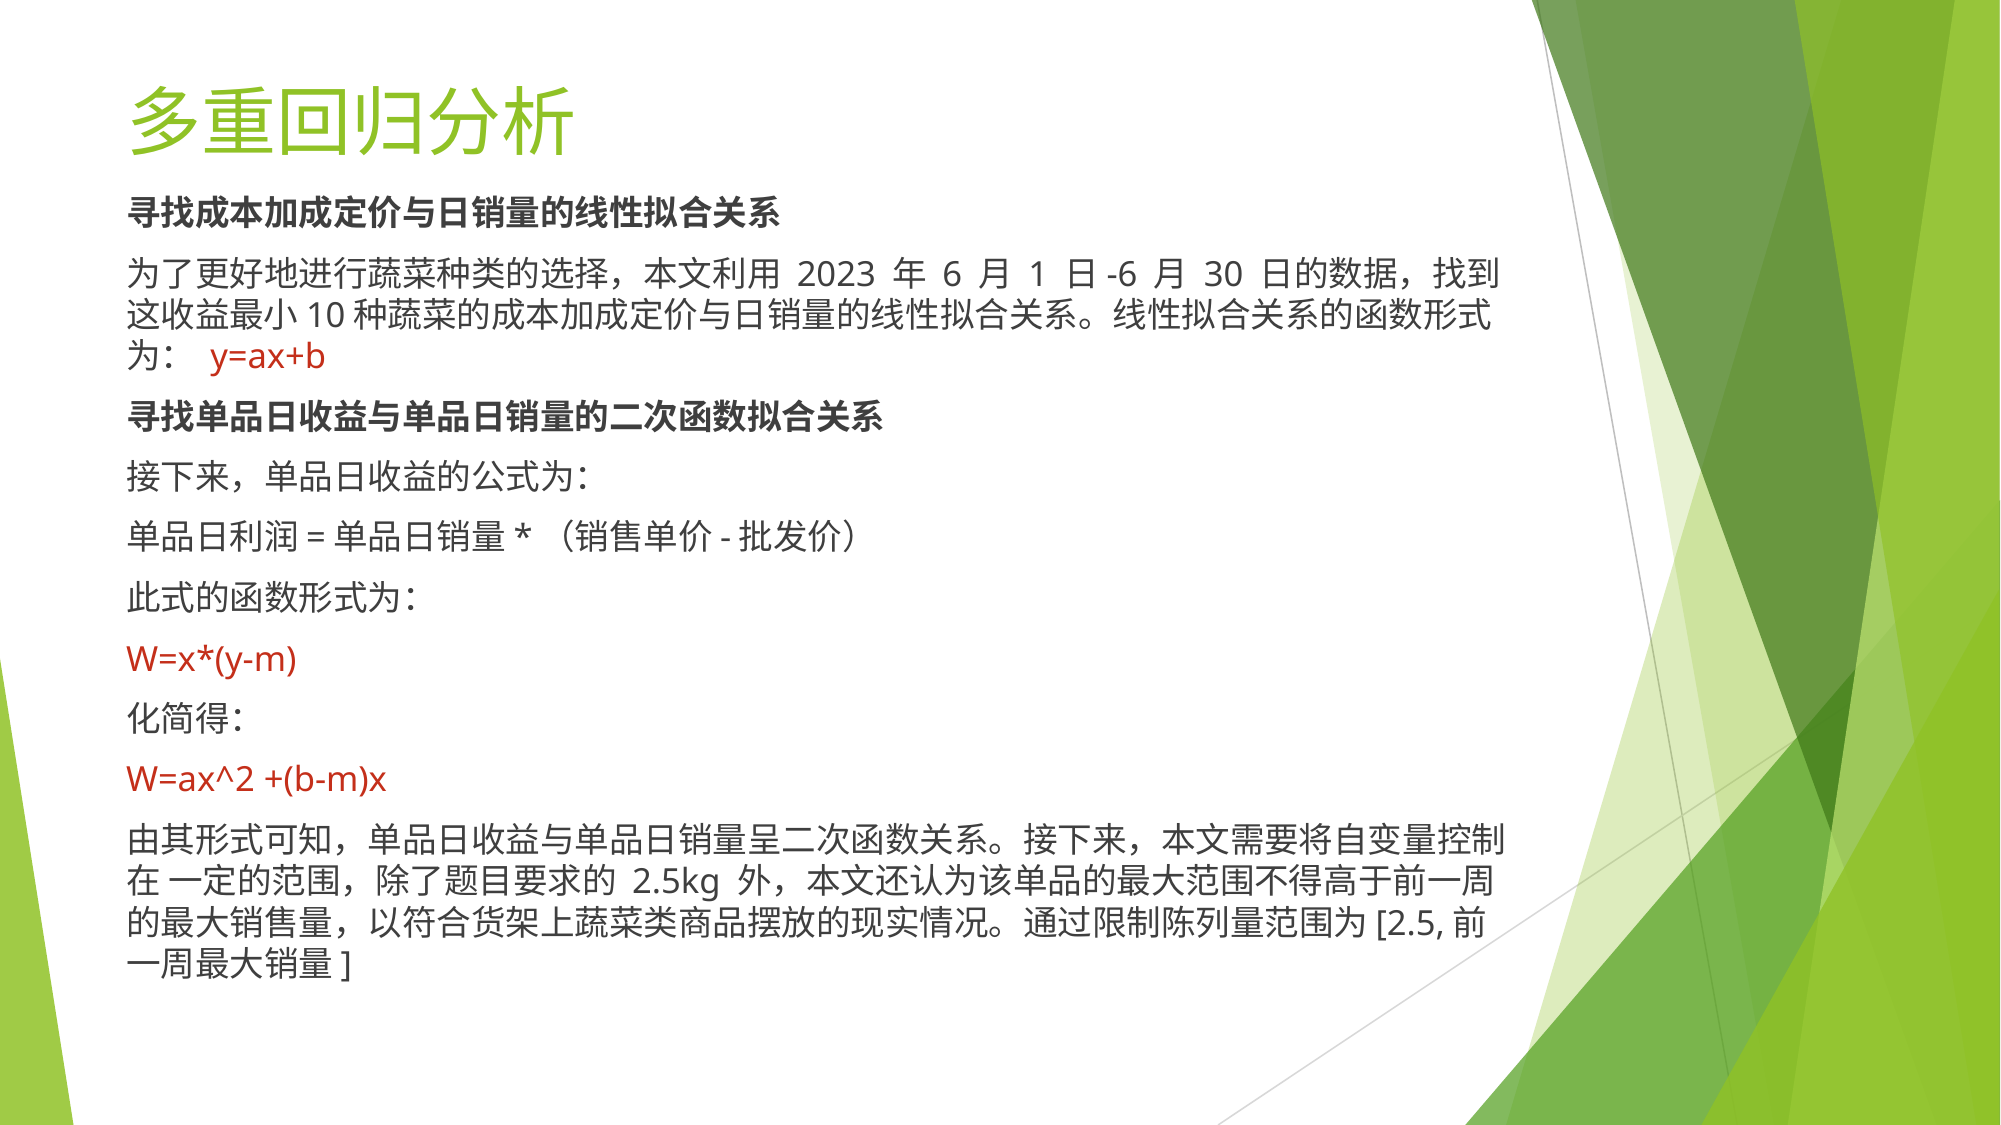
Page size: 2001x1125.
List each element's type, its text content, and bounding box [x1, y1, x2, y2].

list 寻找成本加成定价与日销量的线性拟合关系 为了更好地进行蔬菜种类的选择，本文利用 2023 年 6 月 1 日-6 月 30 日的数据，找到这收益最小10种蔬菜的成本加成定价与日销量的线性拟合关系。线性拟合关系的函数形式 为： y=ax+b 寻找单品日收益与单品日销量的二次函数拟合关系 接下来，单品日收益的公式为： 单品日利润=单品日销量*（销售单价-批发价） 此式的函数形式为： W=x*(y-m) 化简得： W=ax^2 +(b-m)x 由其形式可知，单品日收益与单品日销量呈二次函数关系。接下来，本文需要将自变量控制在 一定的范围，除了题目要求的 2.5kg 外，本文还认为该单品的最大范围不得高于前一周的最大销售量，以符合货架上蔬菜类商品摆放的现实情况。通过限制陈列量范围为[2.5,前一周最大销量] [111, 183, 1522, 991]
title 多重回归分析 [111, 67, 1522, 183]
